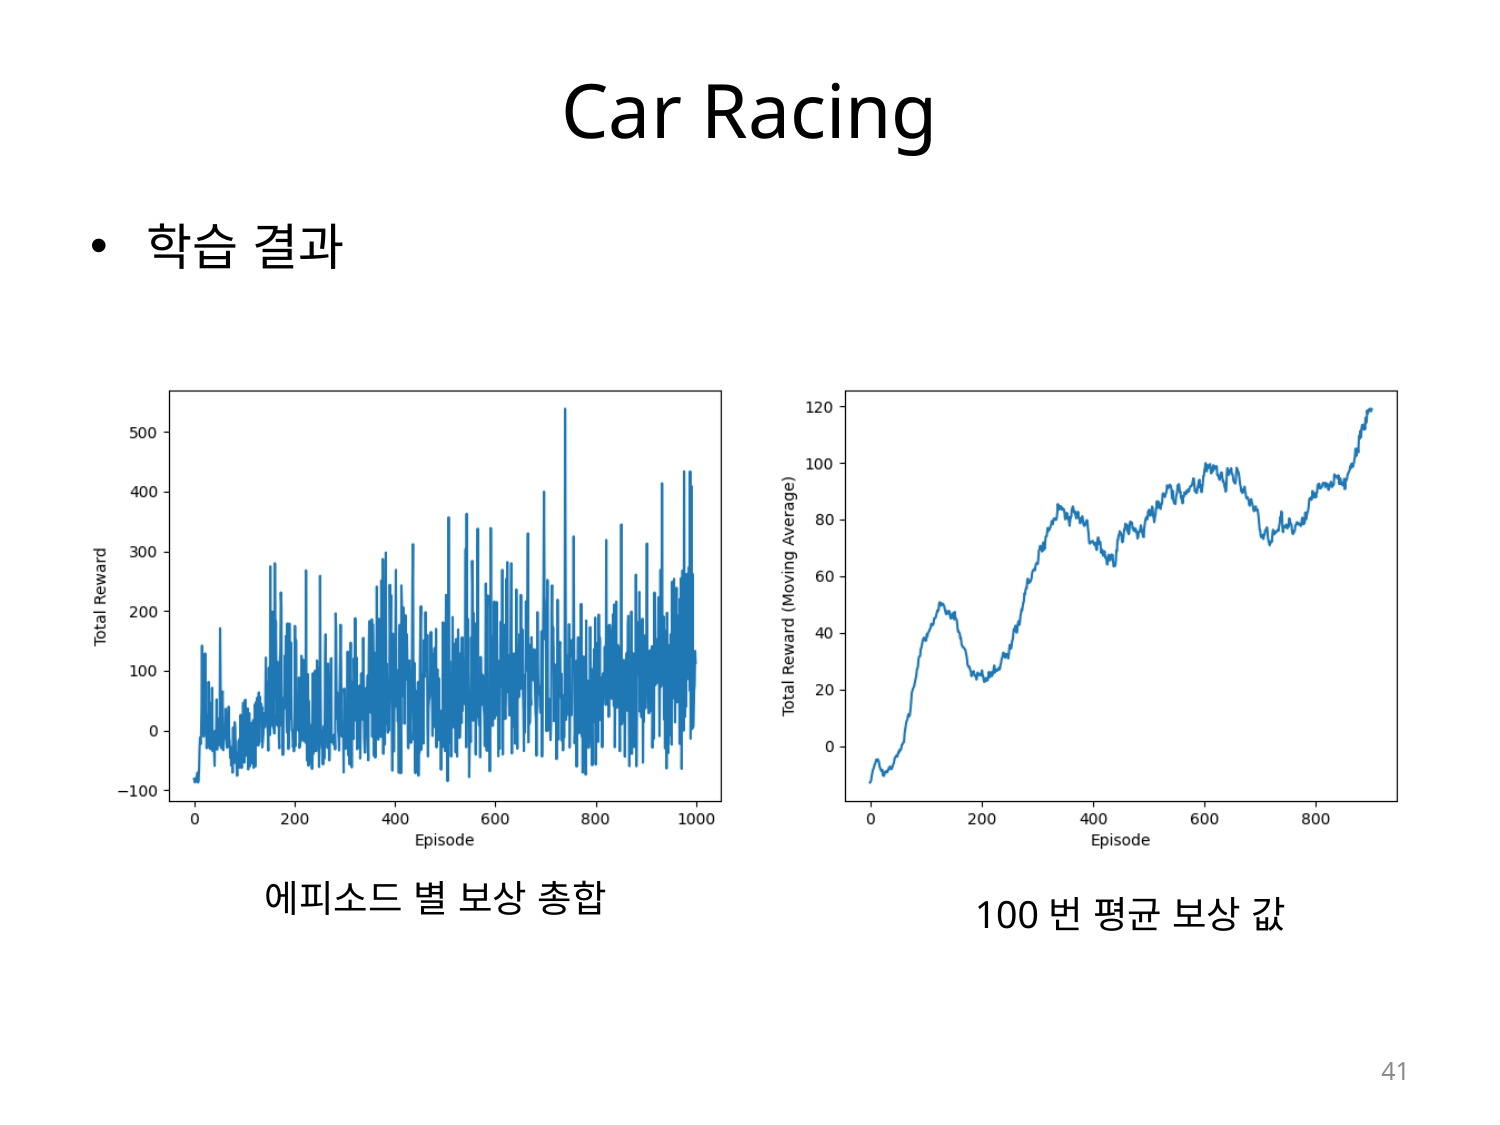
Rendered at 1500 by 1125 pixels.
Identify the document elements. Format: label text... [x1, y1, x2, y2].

list 학습 결과 [75, 208, 1425, 330]
list 학습 결과 [75, 862, 1425, 1005]
text_box 에피소드 별 보상 총합 [250, 869, 622, 928]
text_box 100번 평균 보상 값 [959, 883, 1302, 944]
title Car Racing [75, 45, 1425, 173]
picture [80, 326, 1468, 860]
slide_number 41 [1074, 1042, 1425, 1103]
